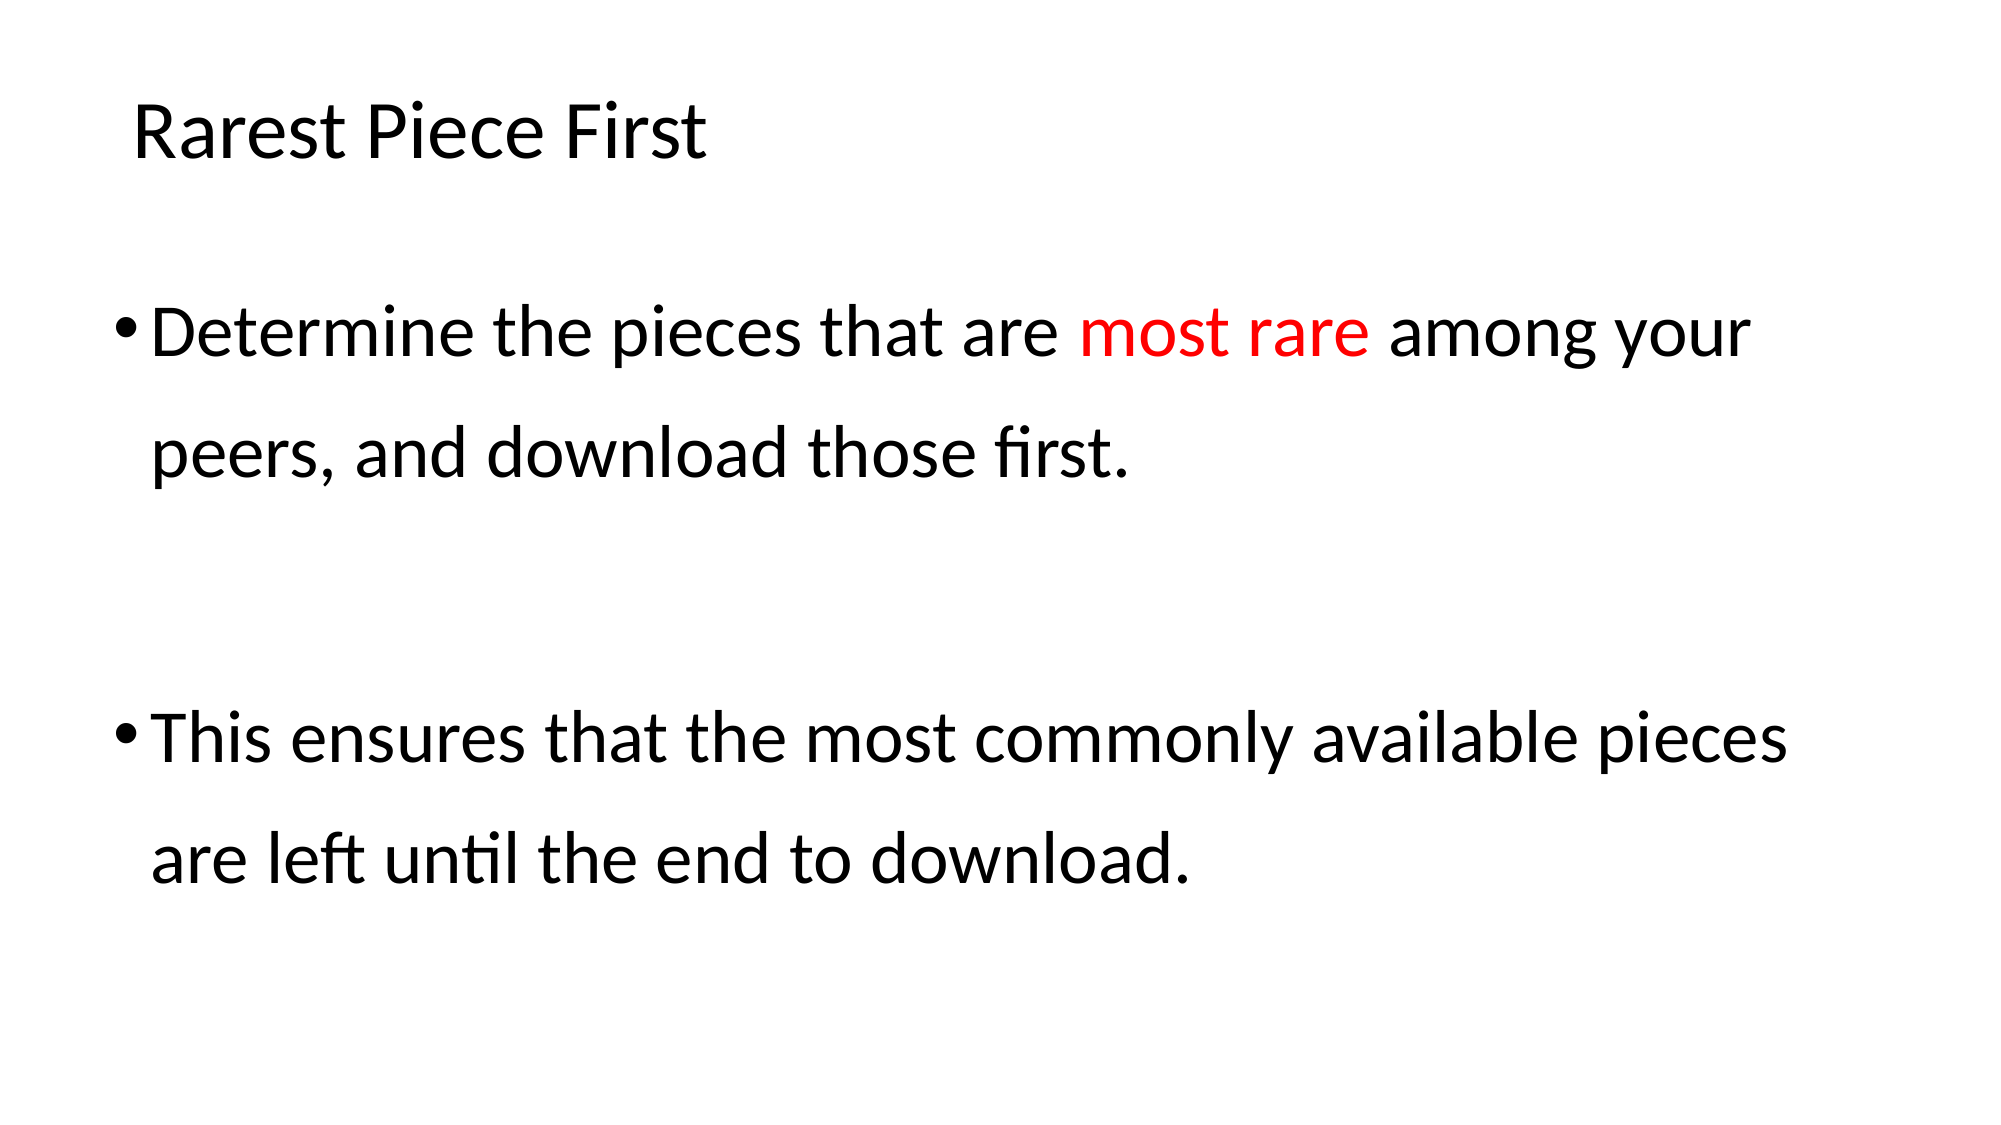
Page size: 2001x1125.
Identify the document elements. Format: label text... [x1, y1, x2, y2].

list Determine the pieces that are most rare among your peers, and download those first. This ensures that the most commonly available pieces are left until the end to download. [98, 242, 1825, 918]
title Rarest Piece First [117, 37, 1393, 225]
